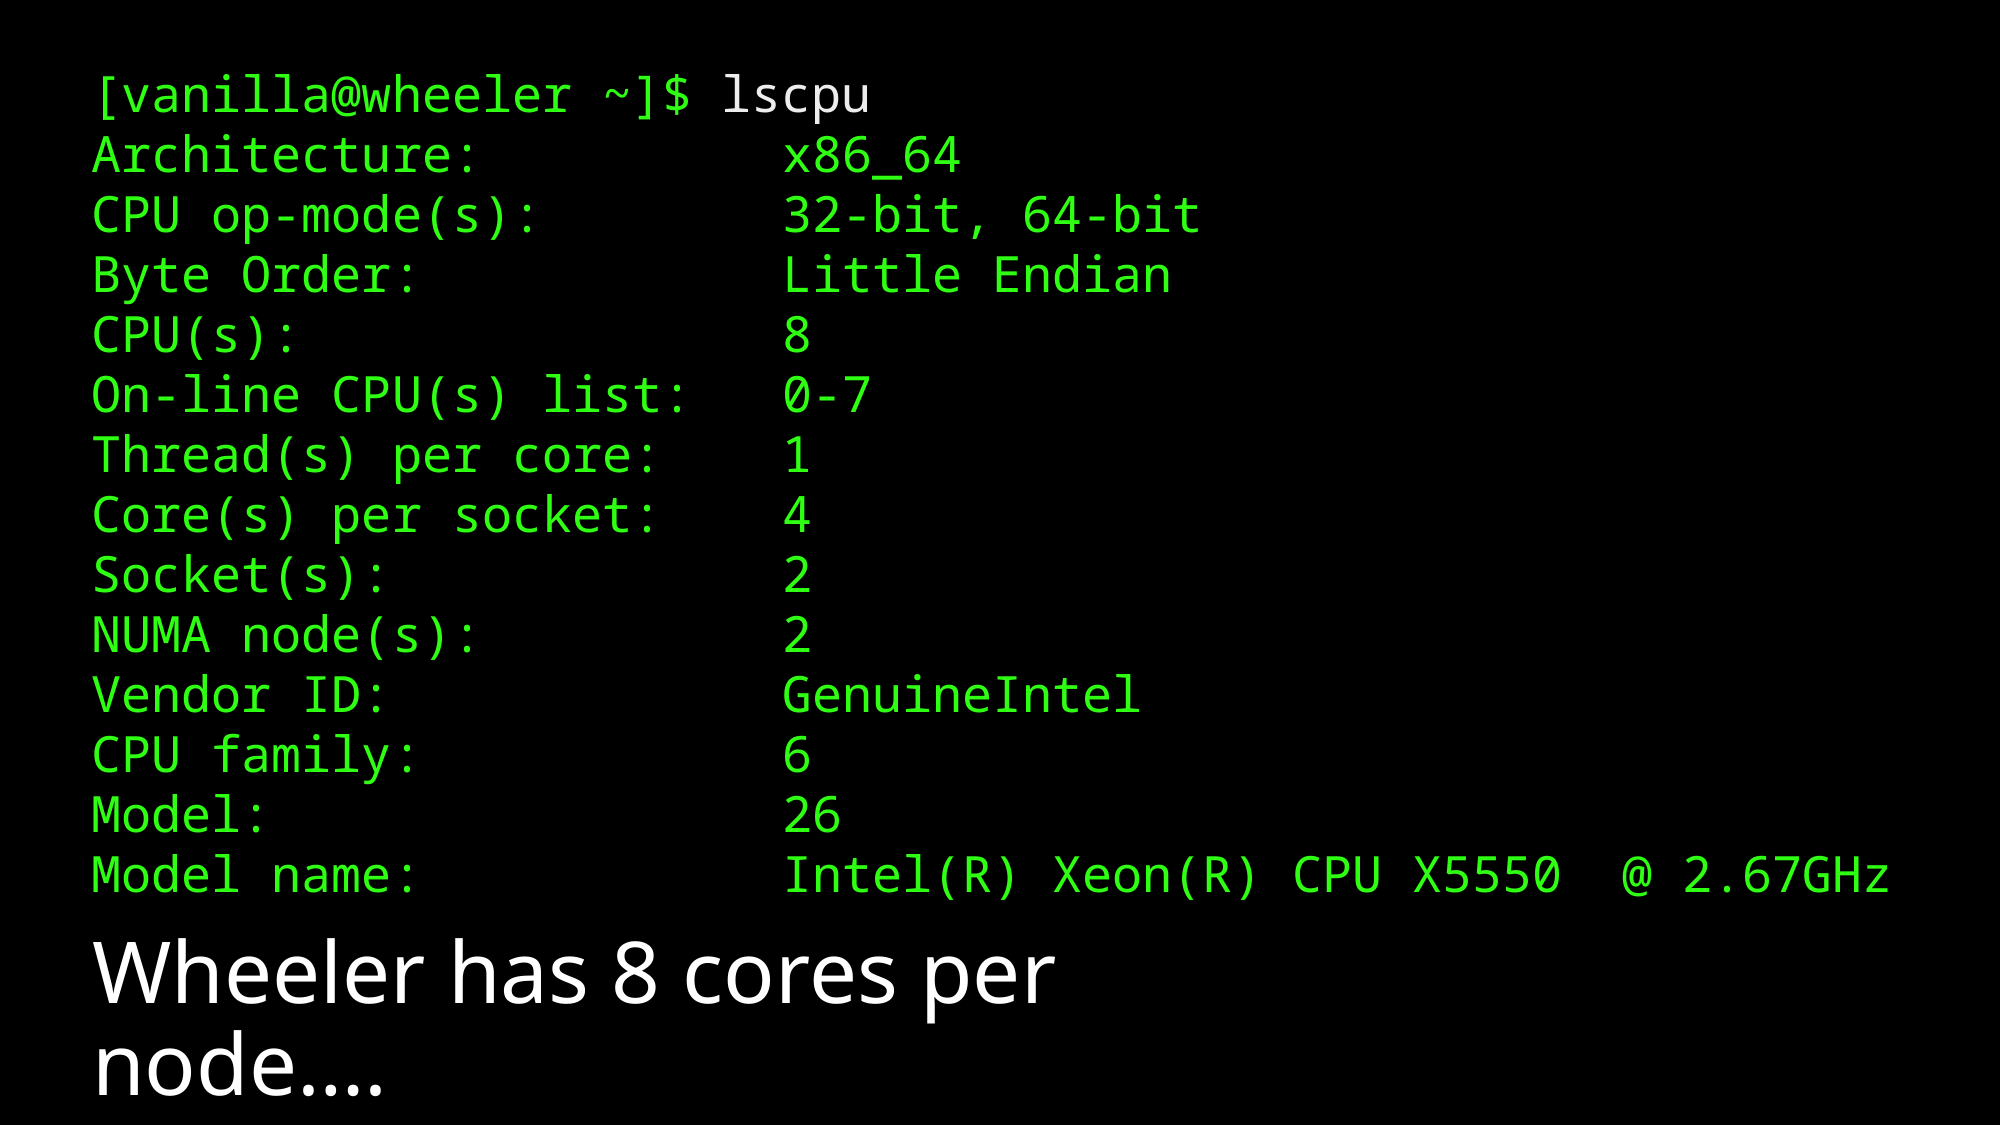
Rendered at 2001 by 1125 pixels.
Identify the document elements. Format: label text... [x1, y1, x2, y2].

text_box [vanilla@wheeler ~]$ lscpu Architecture: x86_64 CPU op-mode(s): 32-bit, 64-bit Byte Order: Little Endian CPU(s): 8 On-line CPU(s) list: 0-7 Thread(s) per core: 1 Core(s) per socket: 4 Socket(s): 2 NUMA node(s): 2 Vendor ID: GenuineIntel CPU family: 6 Model: 26 Model name: Intel(R) Xeon(R) CPU X5550 @ 2.67GHz [77, 55, 1944, 911]
text_box Wheeler has 8 cores per node…. [77, 918, 1221, 1125]
